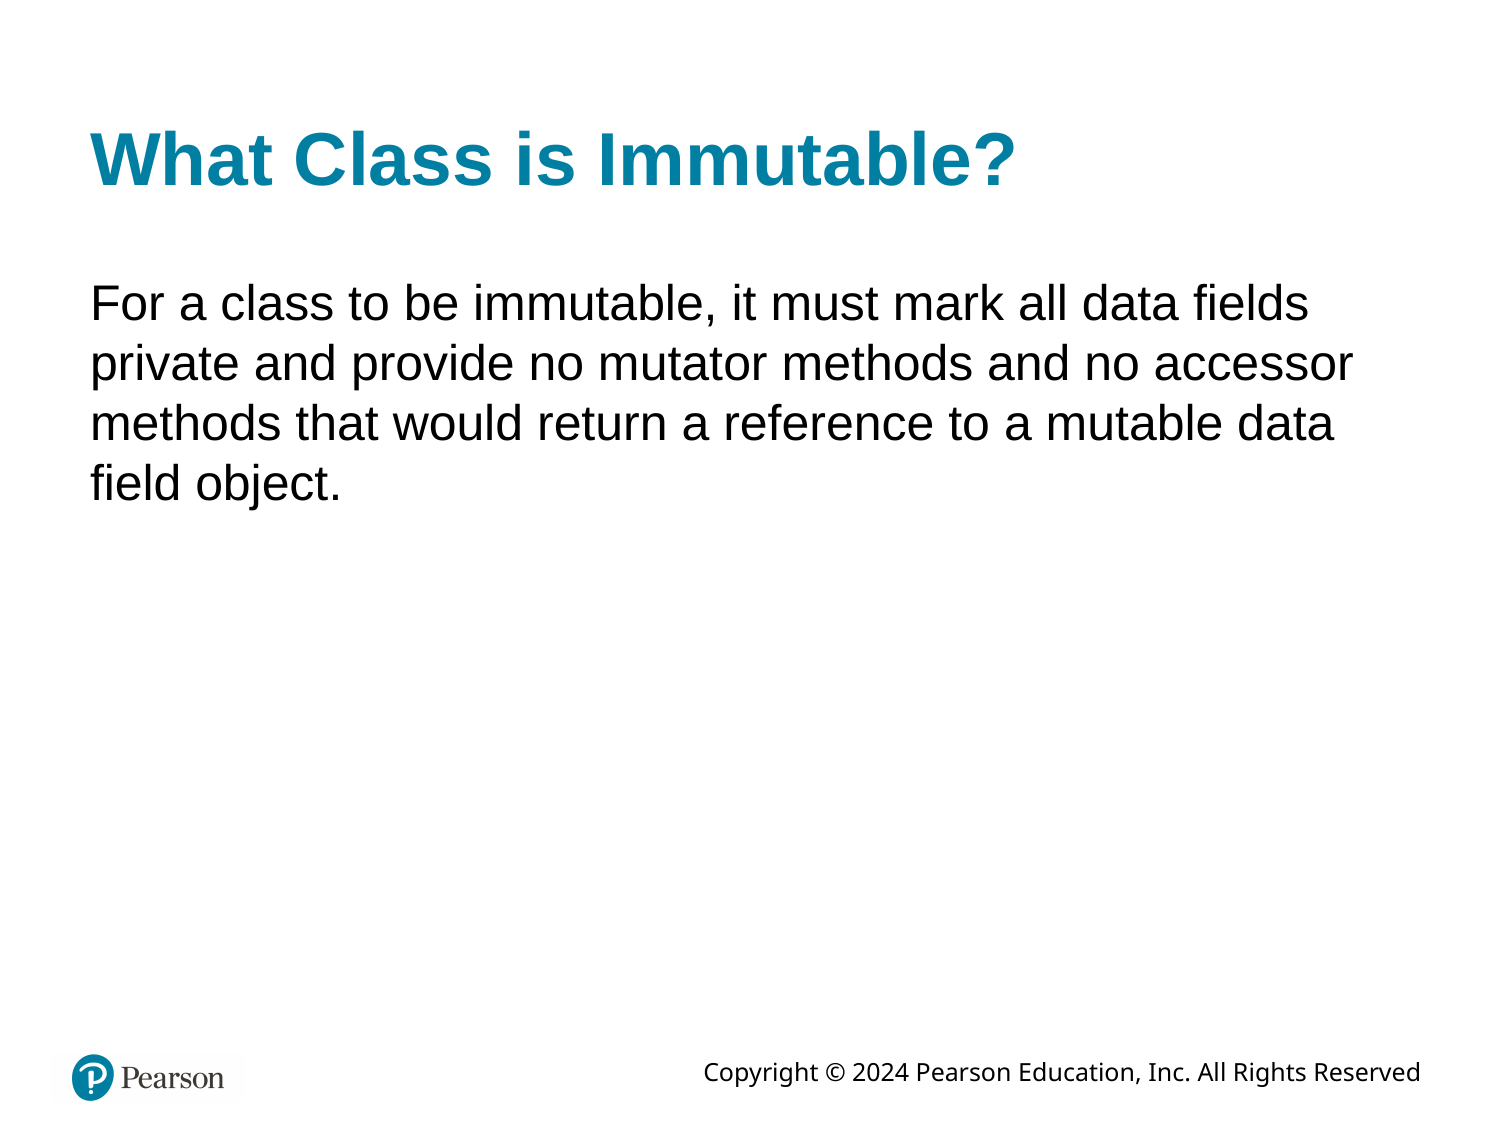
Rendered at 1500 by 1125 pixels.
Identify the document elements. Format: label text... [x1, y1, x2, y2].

list For a class to be immutable, it must mark all data fields private and provide no mutator methods and no accessor methods that would return a reference to a mutable data field object. [75, 255, 1426, 1021]
picture [51, 1053, 245, 1102]
title What Class is Immutable? [75, 35, 1425, 216]
